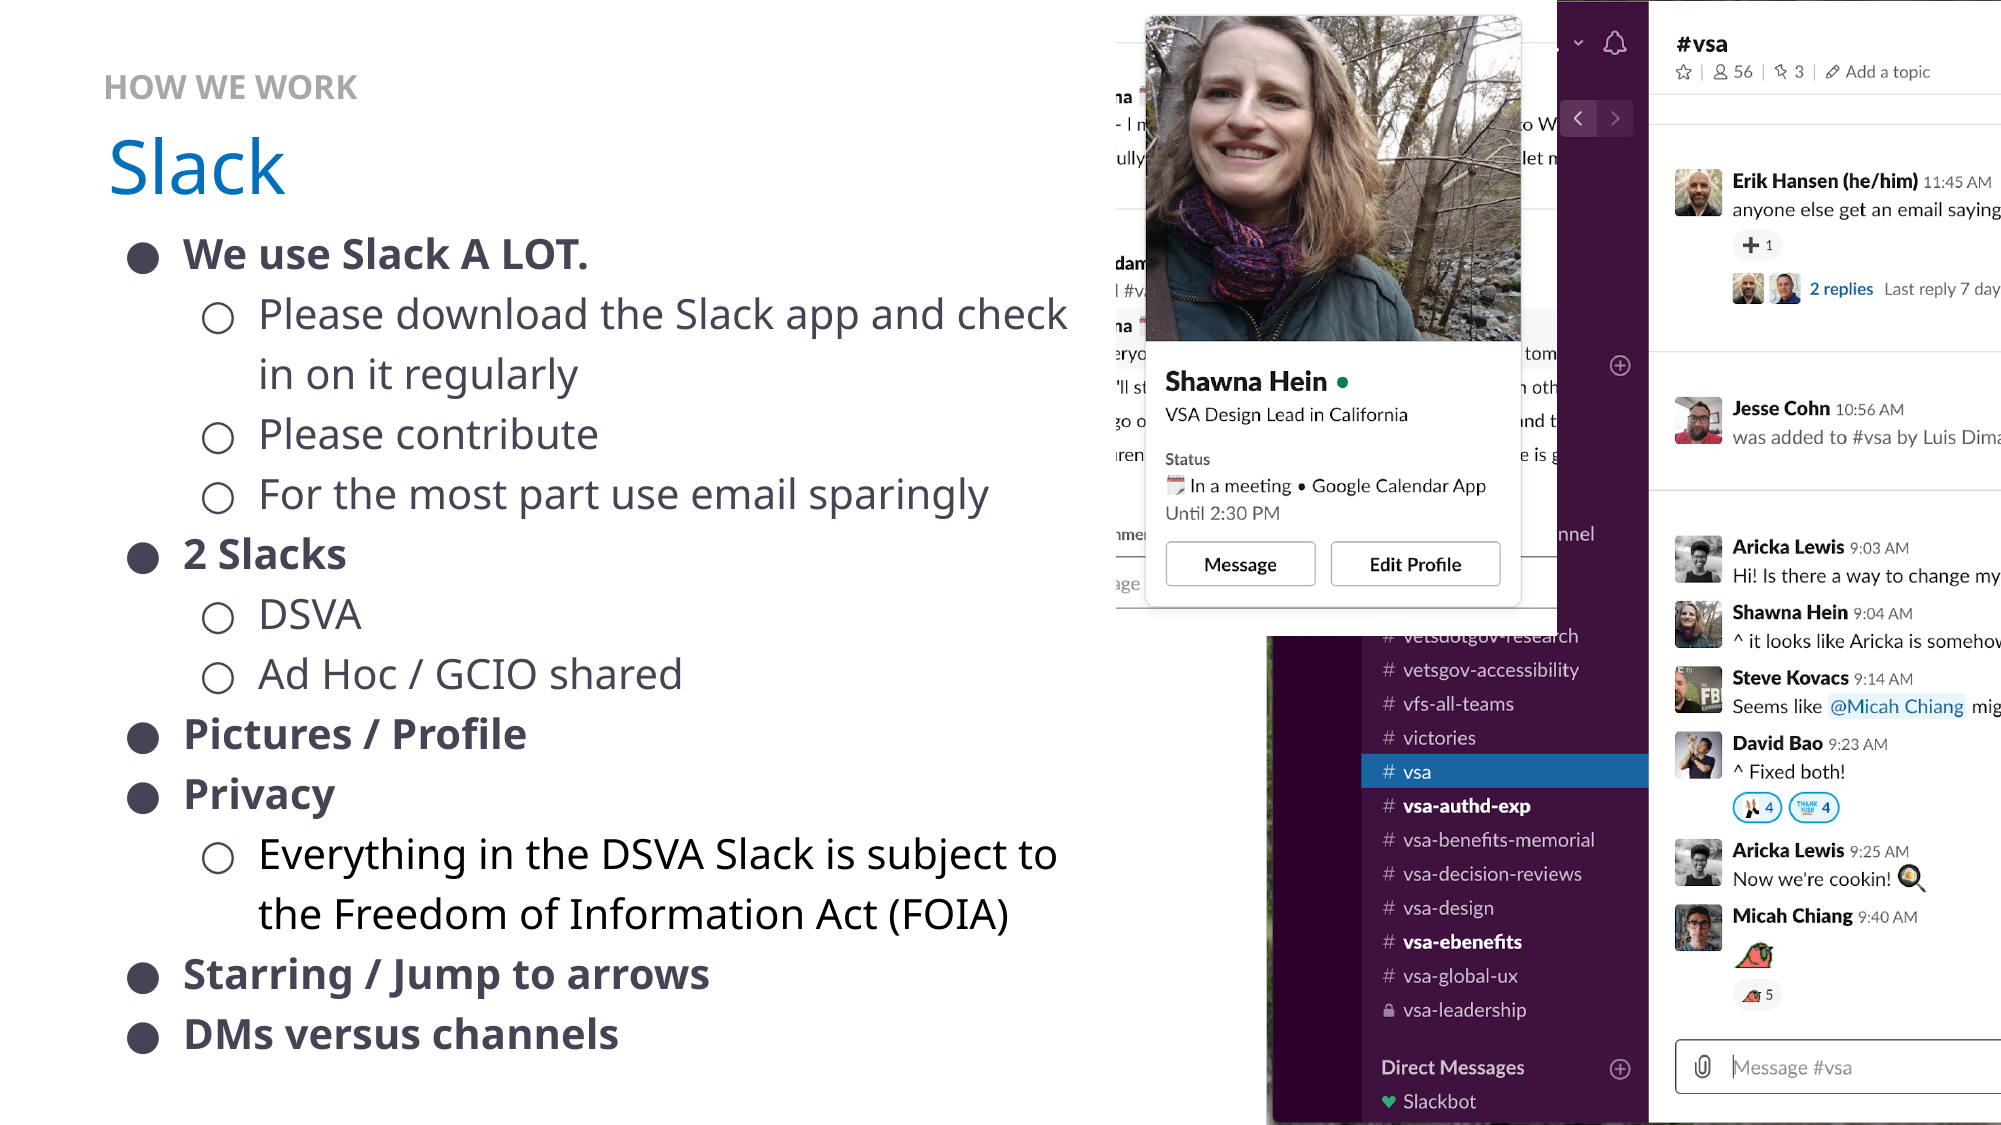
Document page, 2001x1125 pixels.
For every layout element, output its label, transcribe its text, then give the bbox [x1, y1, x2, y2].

list We use Slack A LOT. Please download the Slack app and check in on it regularly Please contribute For the most part use email sparingly 2 Slacks DSVA Ad Hoc / GCIO shared Pictures / Profile Privacy Everything in the DSVA Slack is subject to the Freedom of Information Act (FOIA) Starring / Jump to arrows DMs versus channels [100, 210, 1088, 1080]
subtitle HOW WE WORK [95, 52, 1110, 112]
title Slack [100, 112, 1110, 223]
picture [1115, 0, 2001, 1125]
